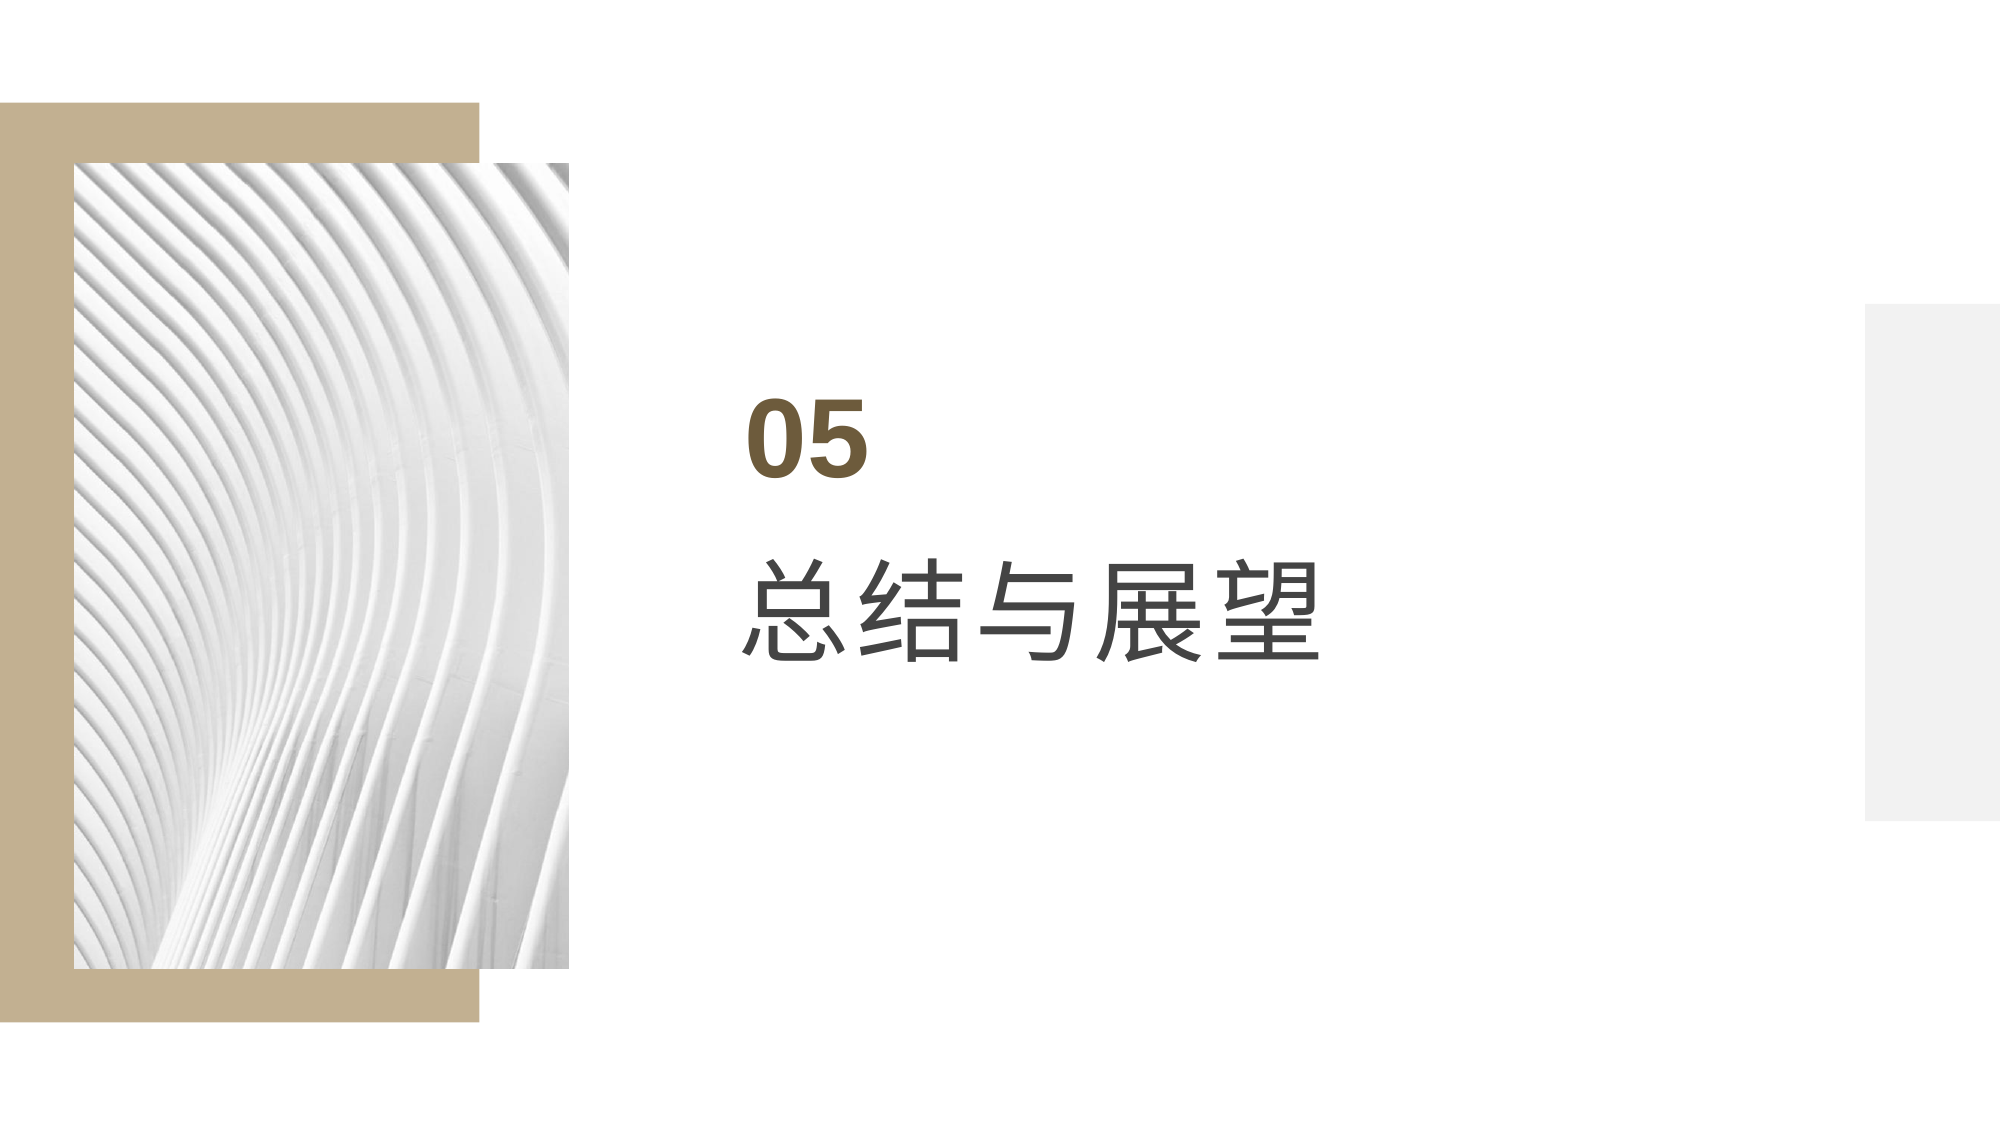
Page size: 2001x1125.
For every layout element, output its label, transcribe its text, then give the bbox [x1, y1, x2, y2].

picture [74, 163, 569, 969]
text_box 05 [729, 355, 1145, 507]
title 总结与展望 [722, 506, 1777, 677]
